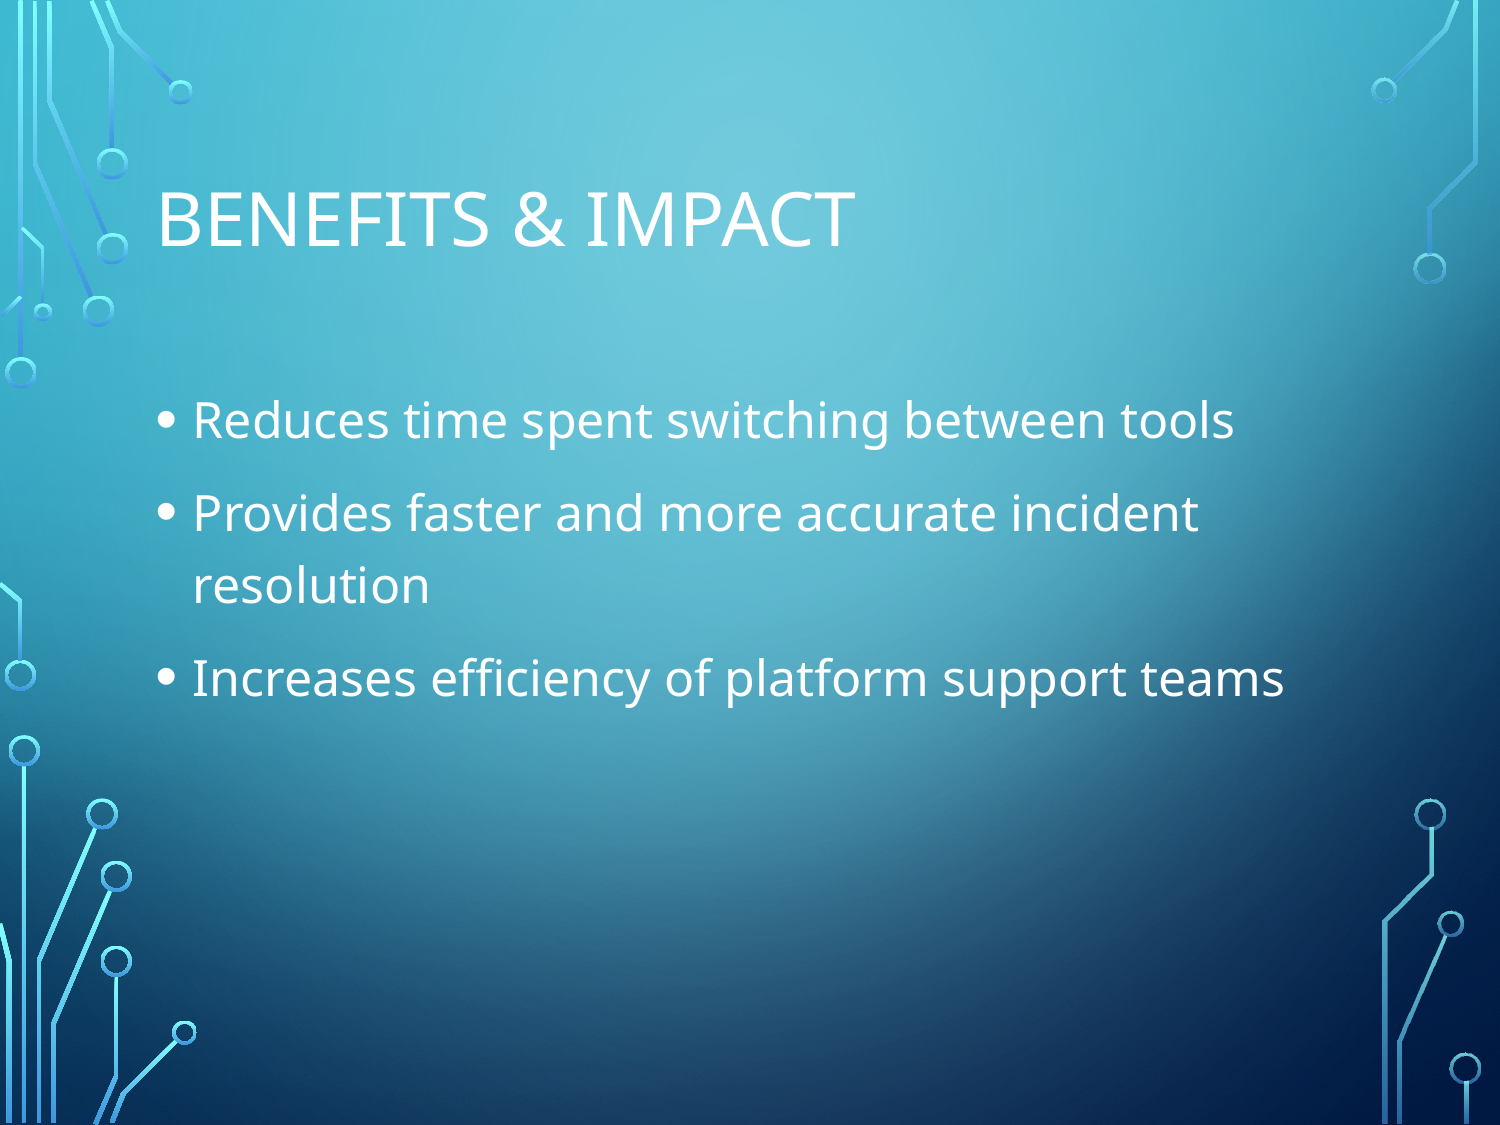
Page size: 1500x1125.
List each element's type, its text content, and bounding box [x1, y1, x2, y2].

title Benefits & Impact [140, 101, 1360, 344]
list Reduces time spent switching between tools Provides faster and more accurate incident resolution Increases efficiency of platform support teams [140, 369, 1360, 950]
